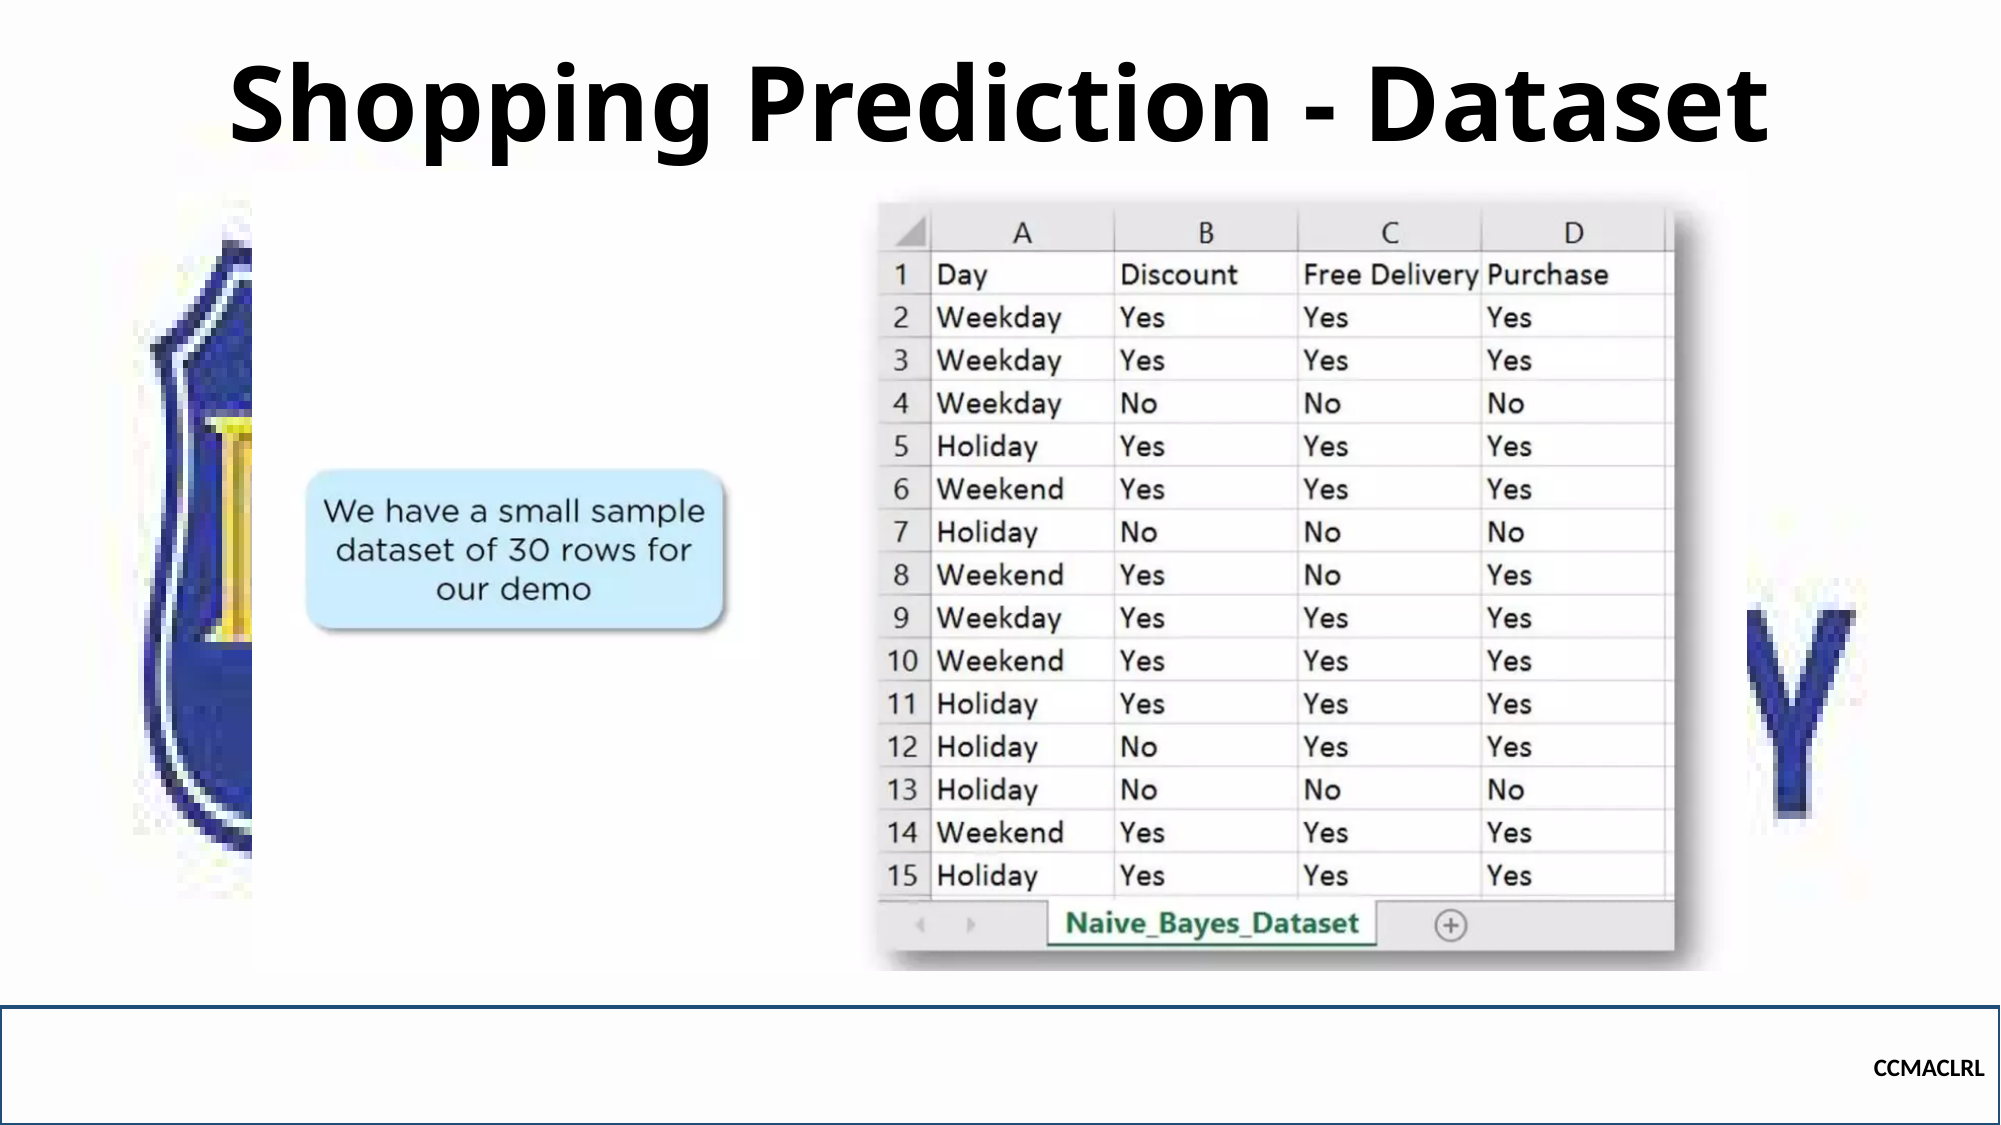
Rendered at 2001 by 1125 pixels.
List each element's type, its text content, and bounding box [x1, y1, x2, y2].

footer CCMACLRL [0, 1007, 2000, 1125]
title Shopping Prediction - Dataset [75, 53, 1925, 172]
picture [0, 0, 2000, 1007]
